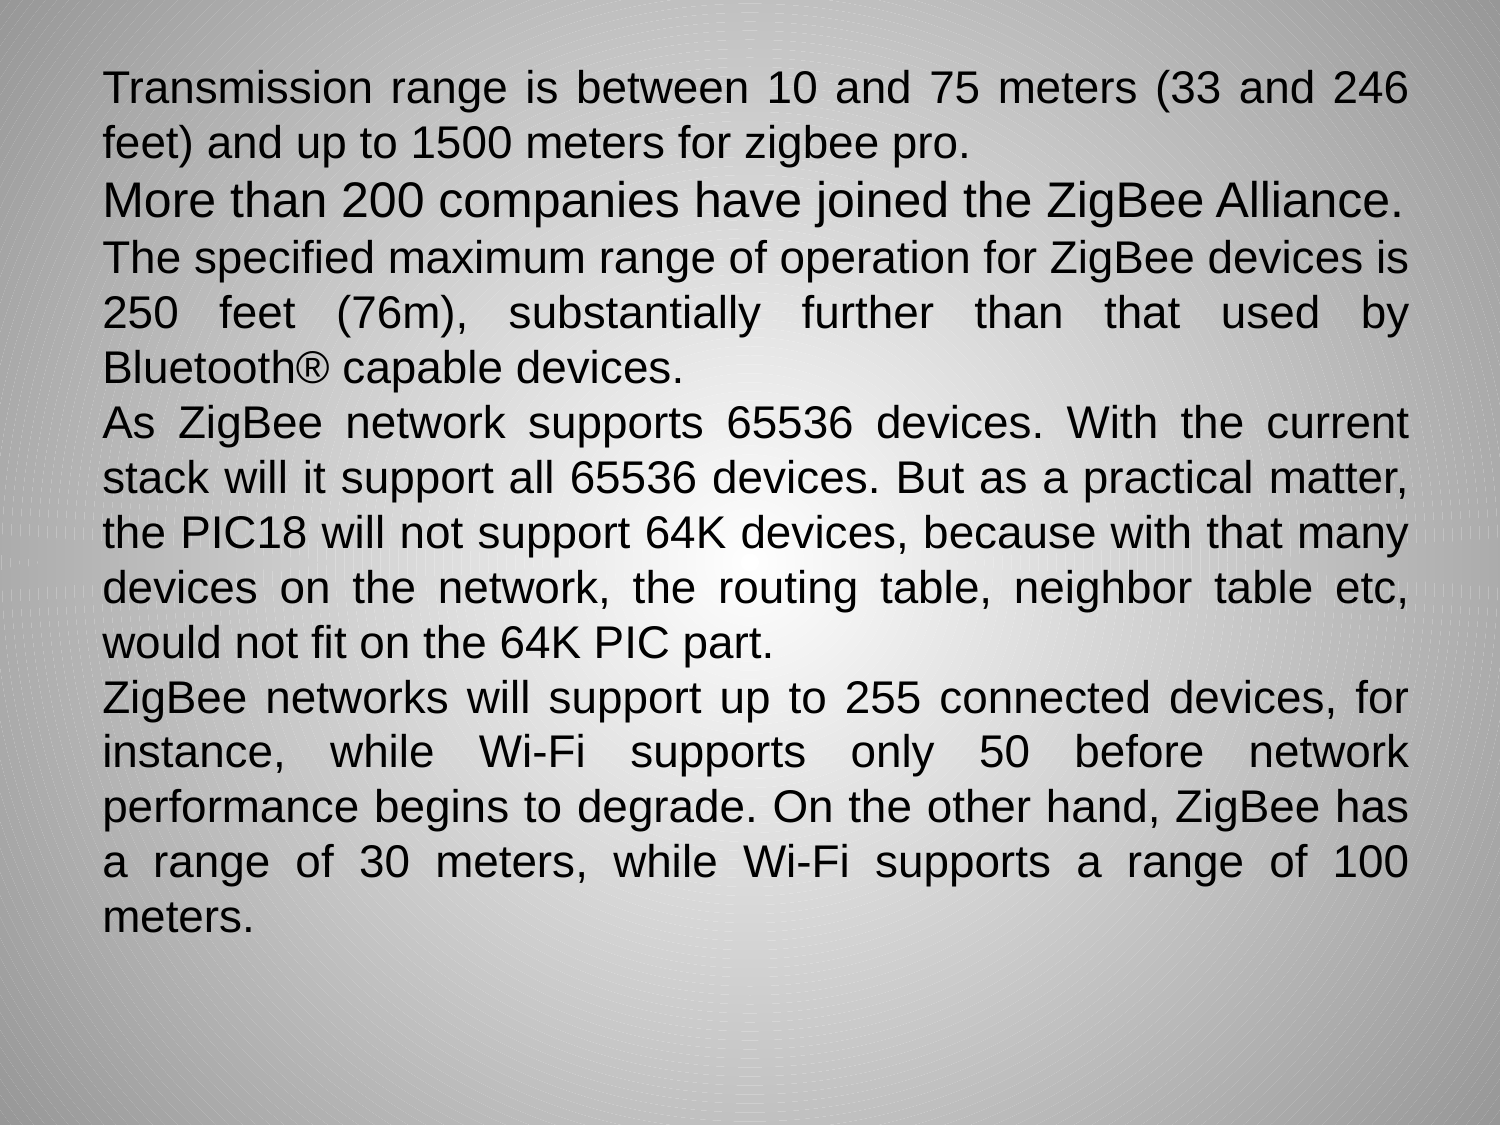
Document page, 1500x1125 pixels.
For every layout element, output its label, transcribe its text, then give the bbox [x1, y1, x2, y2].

text_box Transmission range is between 10 and 75 meters (33 and 246 feet) and up to 1500 meters for zigbee pro. More than 200 companies have joined the ZigBee Alliance. The specified maximum range of operation for ZigBee devices is 250 feet (76m), substantially further than that used by Bluetooth® capable devices. As ZigBee network supports 65536 devices. With the current stack will it support all 65536 devices. But as a practical matter, the PIC18 will not support 64K devices, because with that many devices on the network, the routing table, neighbor table etc, would not fit on the 64K PIC part. ZigBee networks will support up to 255 connected devices, for instance, while Wi-Fi supports only 50 before network performance begins to degrade. On the other hand, ZigBee has a range of 30 meters, while Wi-Fi supports a range of 100 meters. [87, 50, 1425, 950]
